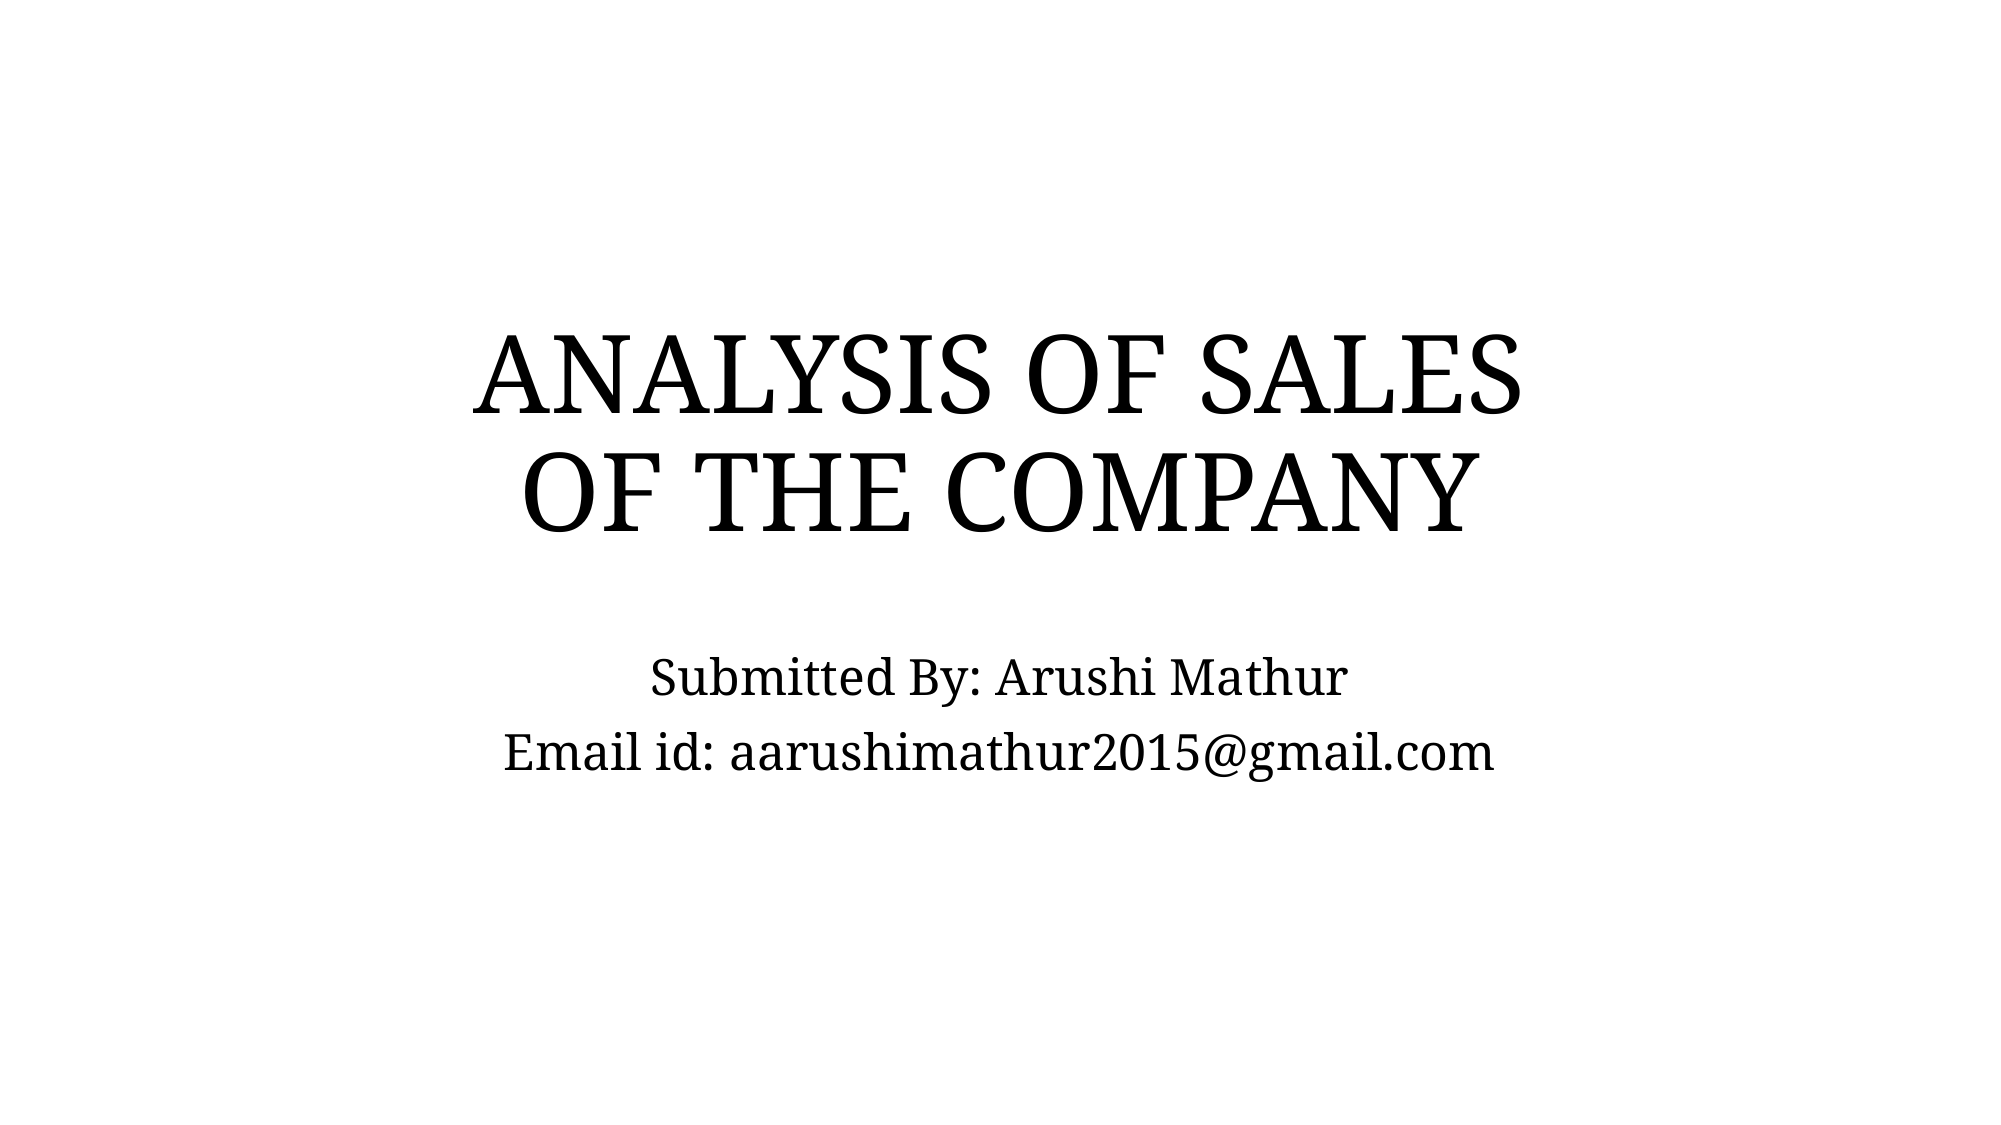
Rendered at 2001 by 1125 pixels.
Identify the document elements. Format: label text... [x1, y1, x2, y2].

subtitle Submitted By: Arushi Mathur Email id: aarushimathur2015@gmail.com [249, 489, 1750, 863]
title ANALYSIS OF SALES OF THE COMPANY [402, 308, 1598, 489]
